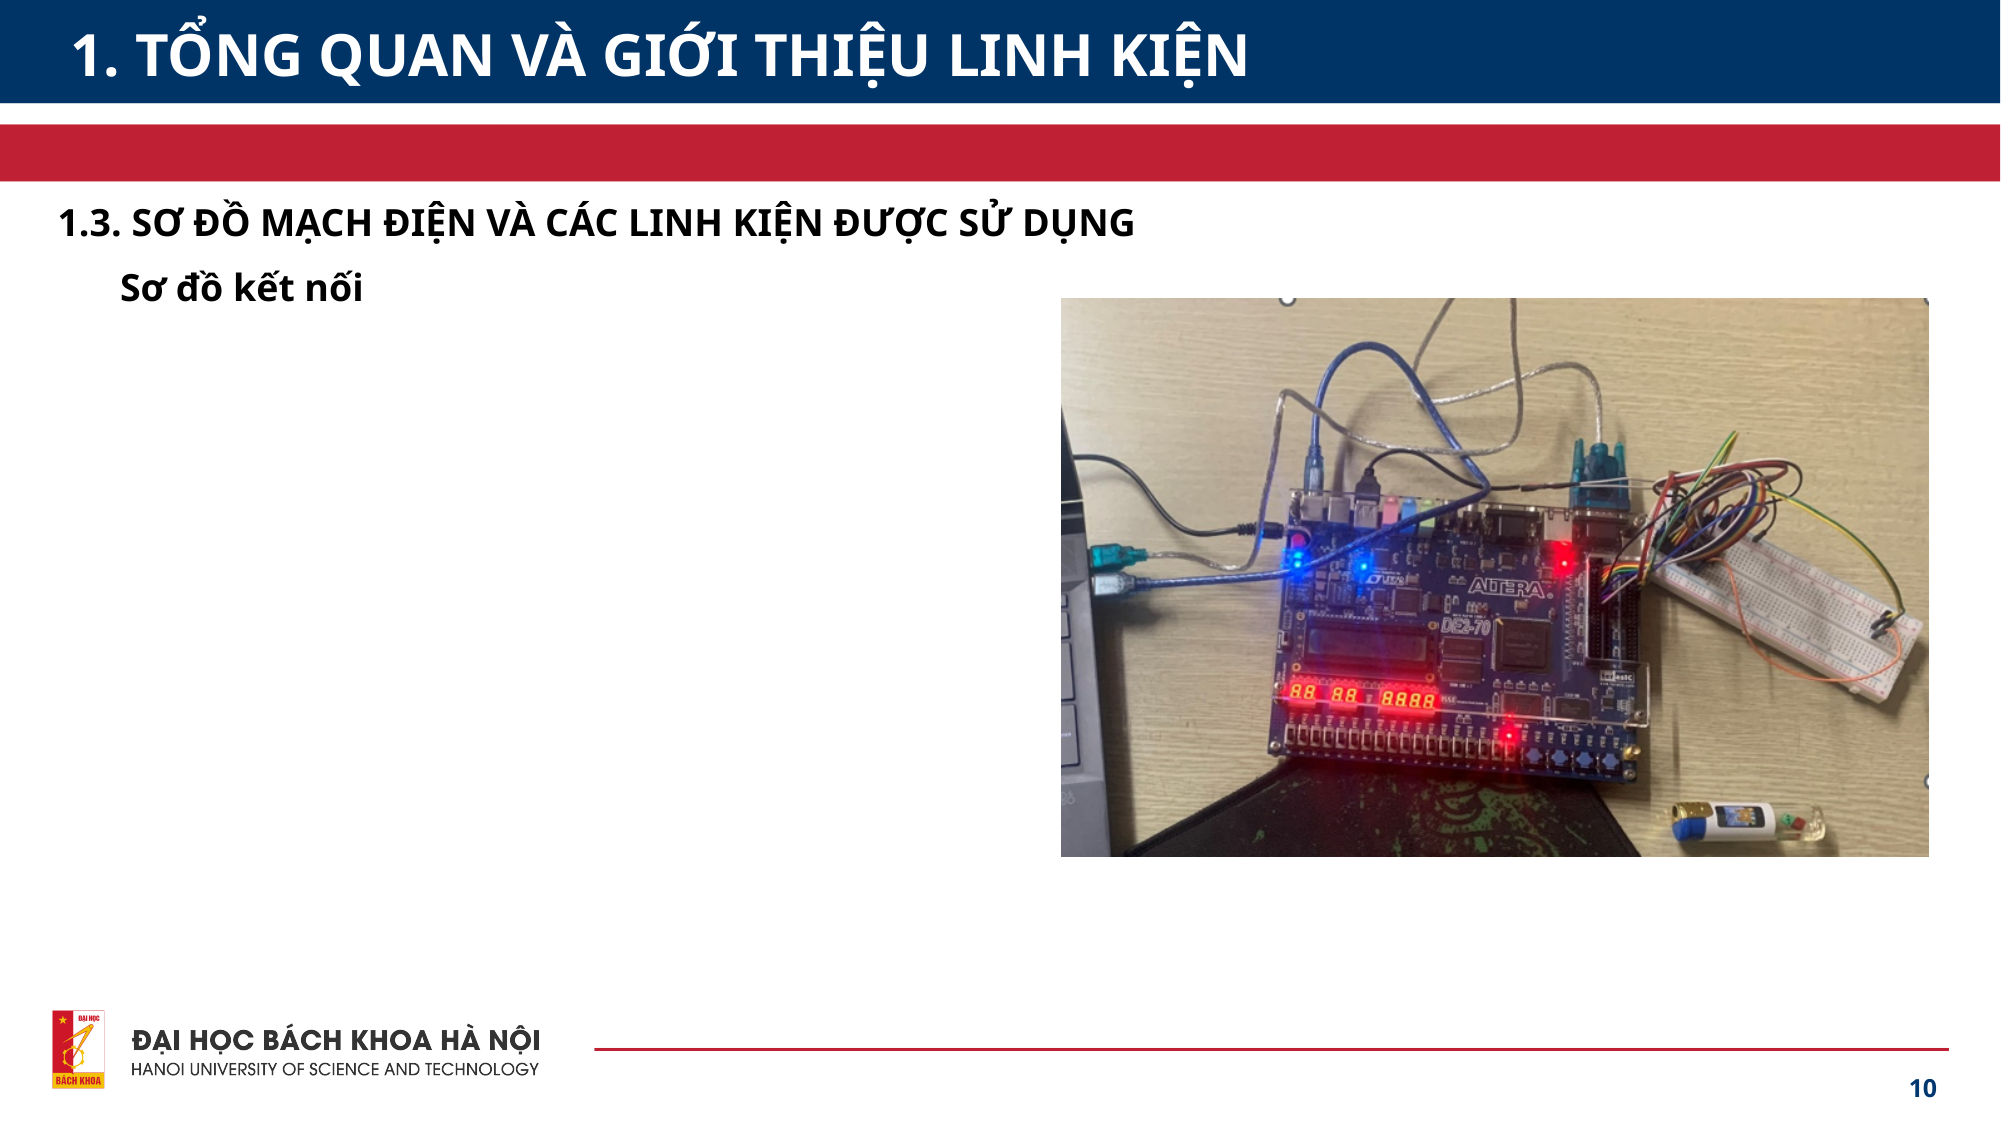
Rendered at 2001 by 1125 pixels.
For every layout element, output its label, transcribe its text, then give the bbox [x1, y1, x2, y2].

text_box Sơ đồ kết nối [0, 251, 506, 317]
slide_number 10 [1502, 1065, 1953, 1125]
picture [0, 0, 2001, 1125]
text_box 1.3. SƠ ĐỒ MẠCH ĐIỆN VÀ CÁC LINH KIỆN ĐƯỢC SỬ DỤNG [42, 191, 1239, 251]
title 1. TỔNG QUAN VÀ GIỚI THIỆU LINH KIỆN [55, 18, 1945, 90]
